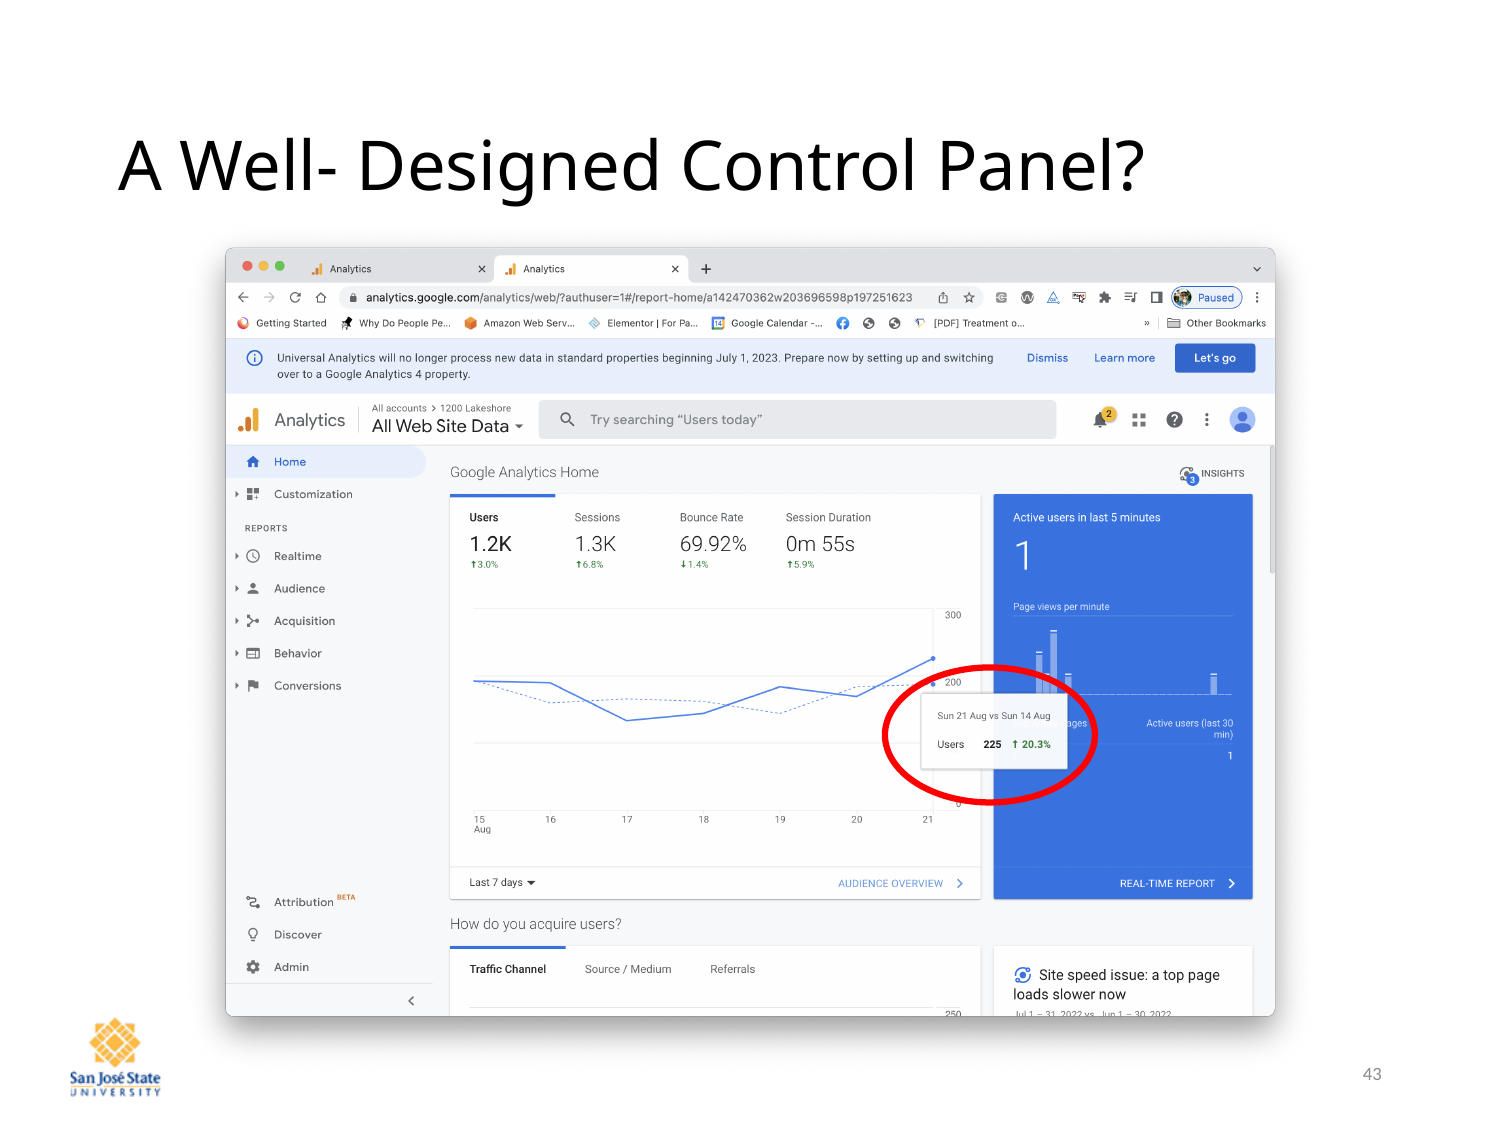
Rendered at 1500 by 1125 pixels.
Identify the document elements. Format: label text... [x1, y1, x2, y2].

picture [179, 217, 1320, 1076]
slide_number 43 [1059, 1042, 1397, 1103]
title A Well- Designed Control Panel? [103, 59, 1397, 278]
picture [60, 1012, 166, 1112]
